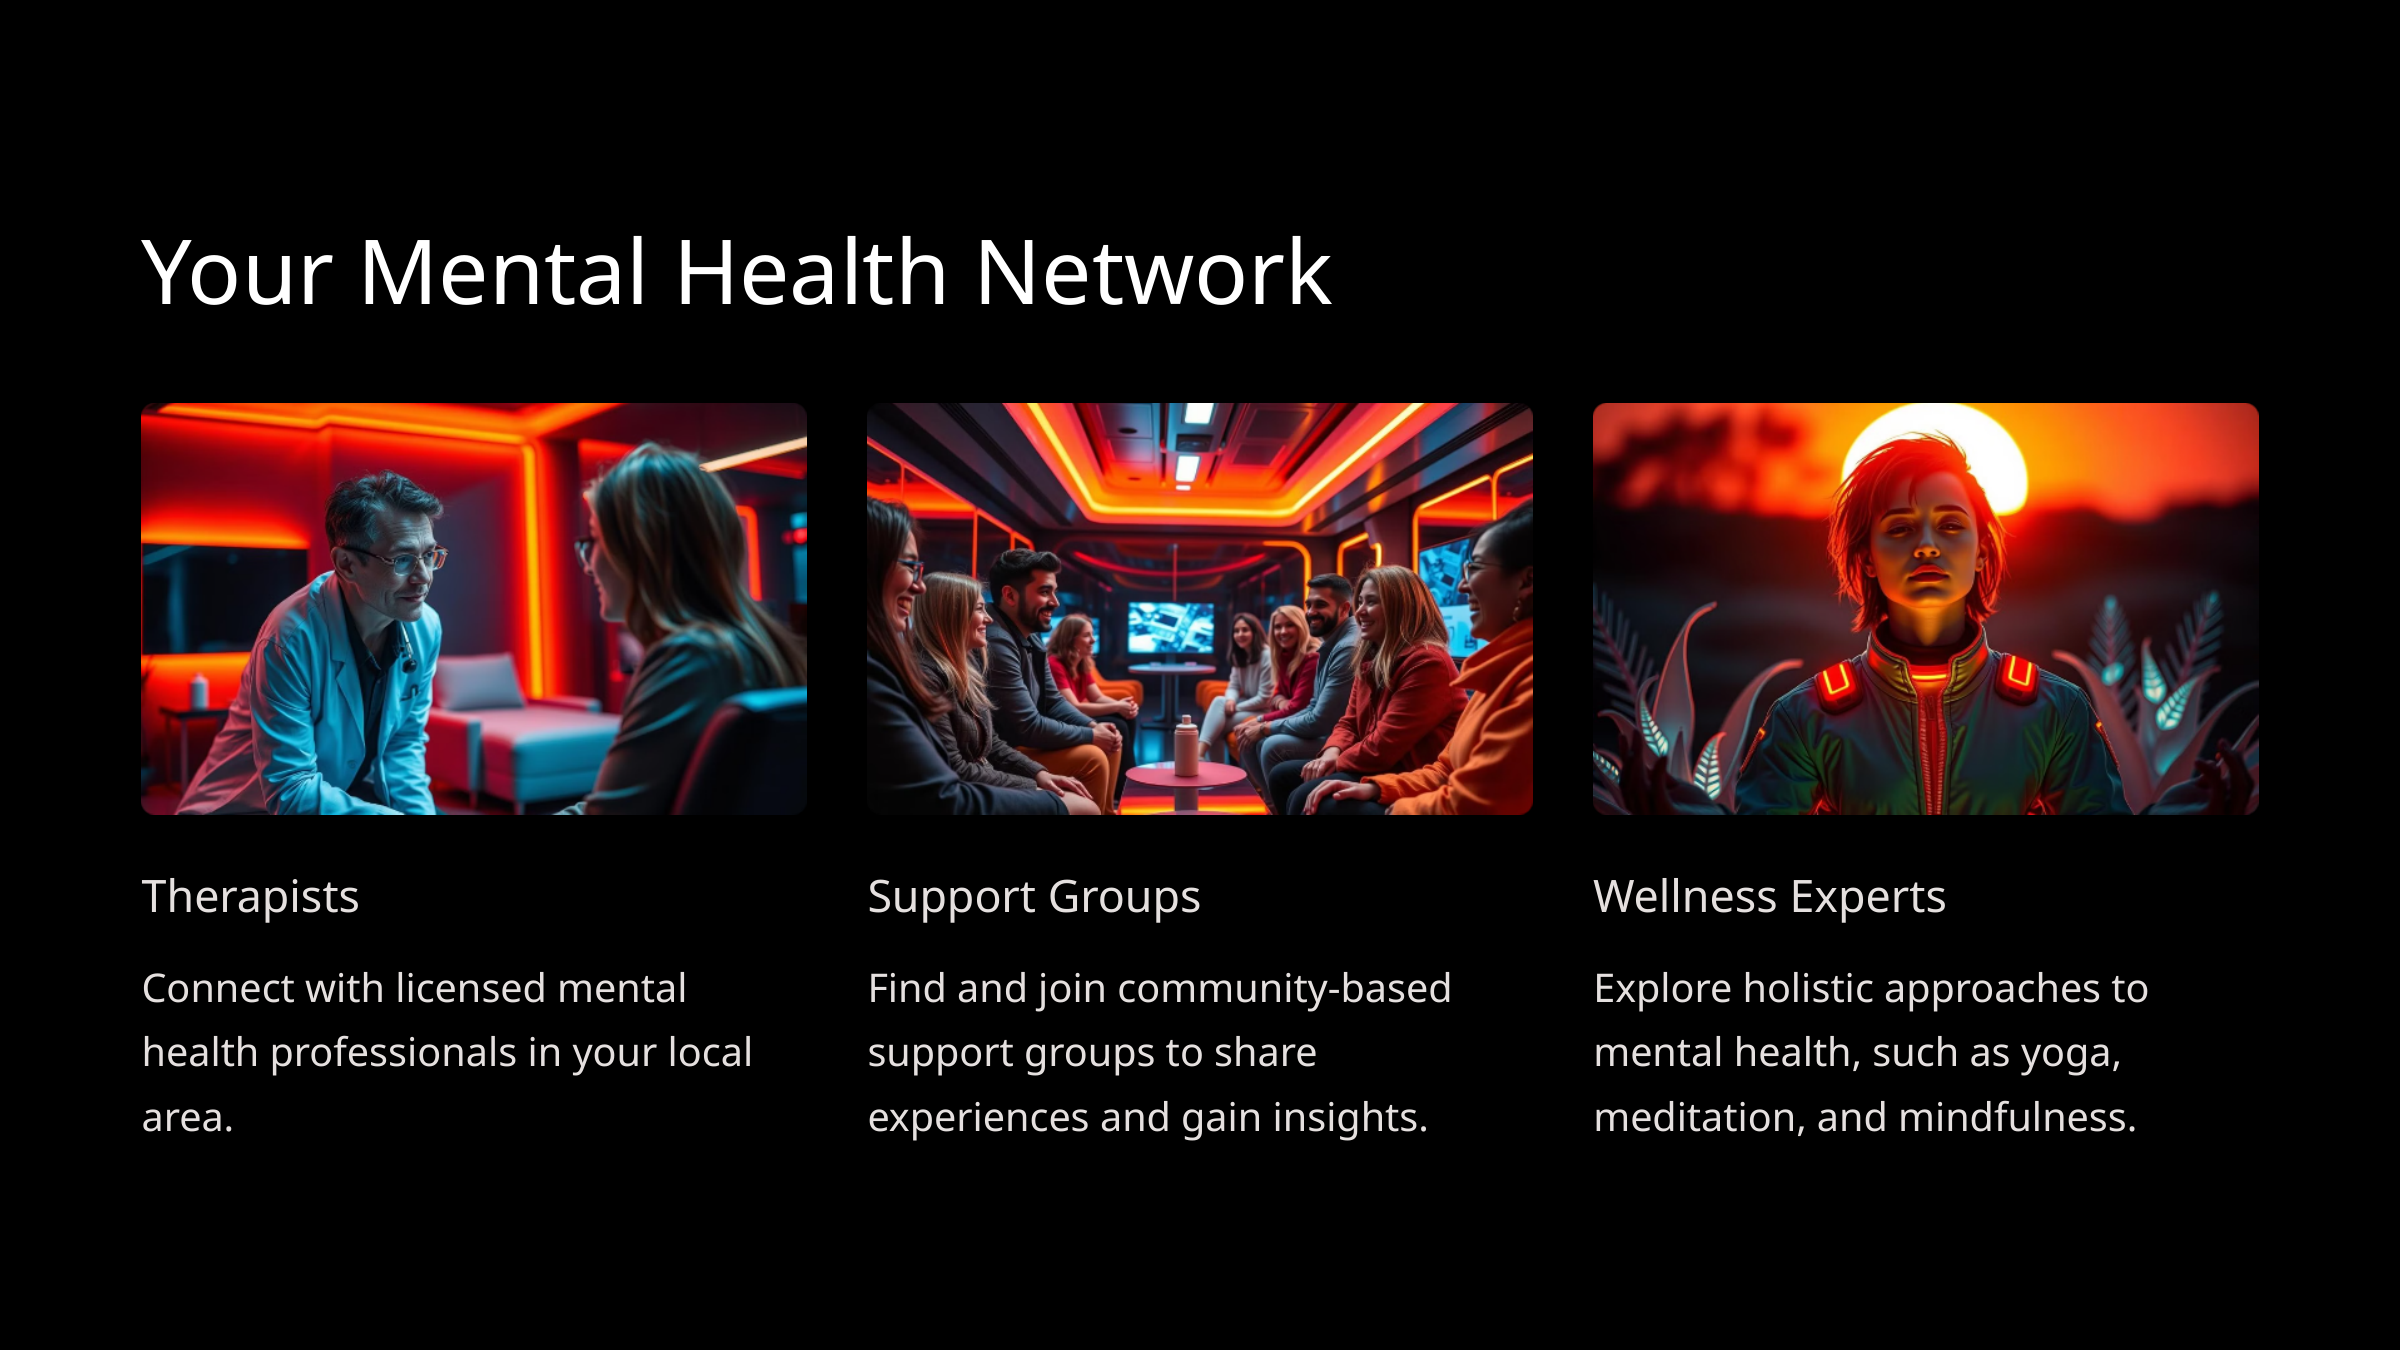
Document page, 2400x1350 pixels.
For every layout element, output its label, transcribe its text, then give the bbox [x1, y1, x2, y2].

picture [287, 715, 297, 721]
picture [338, 660, 345, 667]
picture [749, 696, 776, 704]
picture [1593, 403, 2259, 815]
text_box Wellness Experts [1593, 865, 2044, 922]
picture [797, 514, 803, 523]
picture [394, 678, 403, 722]
text_box Support Groups [867, 865, 1318, 922]
picture [387, 722, 392, 735]
picture [389, 733, 399, 746]
text_box Connect with licensed mental health professionals in your local area. [141, 945, 807, 1076]
picture [279, 723, 289, 729]
picture [867, 403, 1533, 815]
picture [141, 403, 807, 815]
text_box Your Mental Health Network [141, 209, 1228, 323]
picture [271, 666, 349, 815]
text_box Find and join community-based support groups to share experiences and gain insights. [867, 945, 1533, 1140]
text_box Explore holistic approaches to mental health, such as yoga, meditation, and mindfulness. [1593, 945, 2259, 1140]
text_box Therapists [141, 865, 592, 922]
picture [402, 661, 418, 671]
